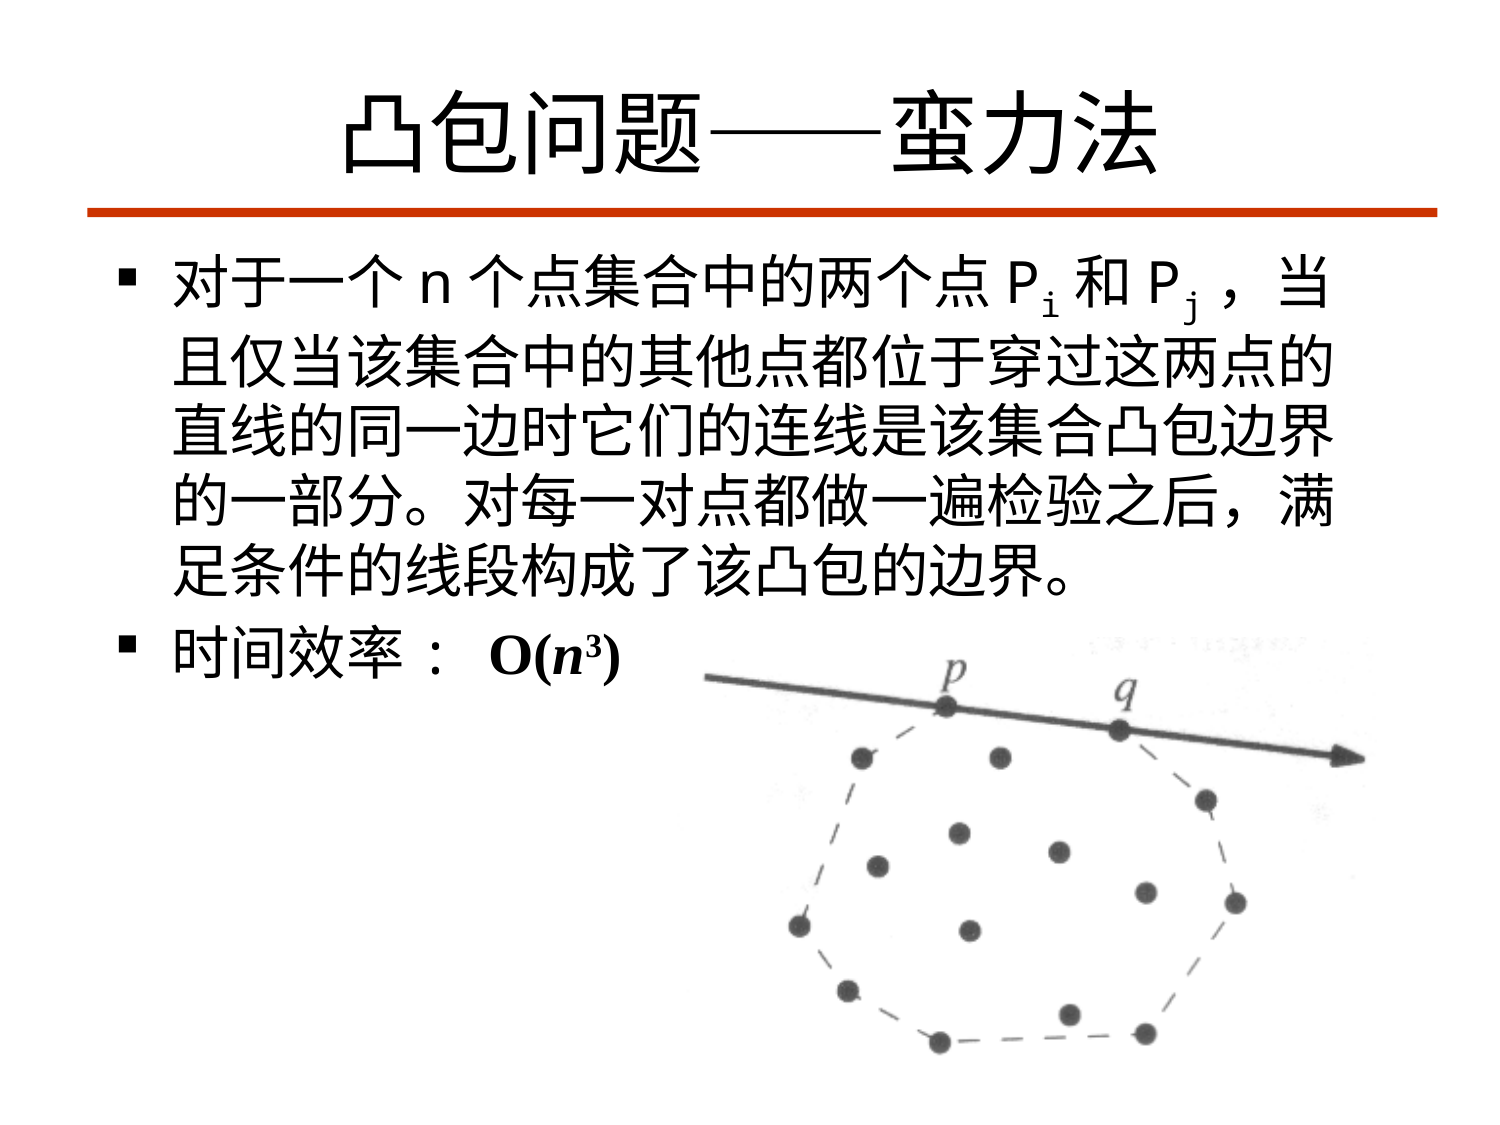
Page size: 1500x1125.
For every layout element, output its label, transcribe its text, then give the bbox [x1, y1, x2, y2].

picture [676, 637, 1377, 1075]
list 对于一个n个点集合中的两个点Pi和Pj，当且仅当该集合中的其他点都位于穿过这两点的直线的同一边时它们的连线是该集合凸包边界的一部分。对每一对点都做一遍检验之后，满足条件的线段构成了该凸包的边界。 时间效率: O(n3) [99, 237, 1375, 913]
title 凸包问题——蛮力法 [112, 37, 1388, 225]
